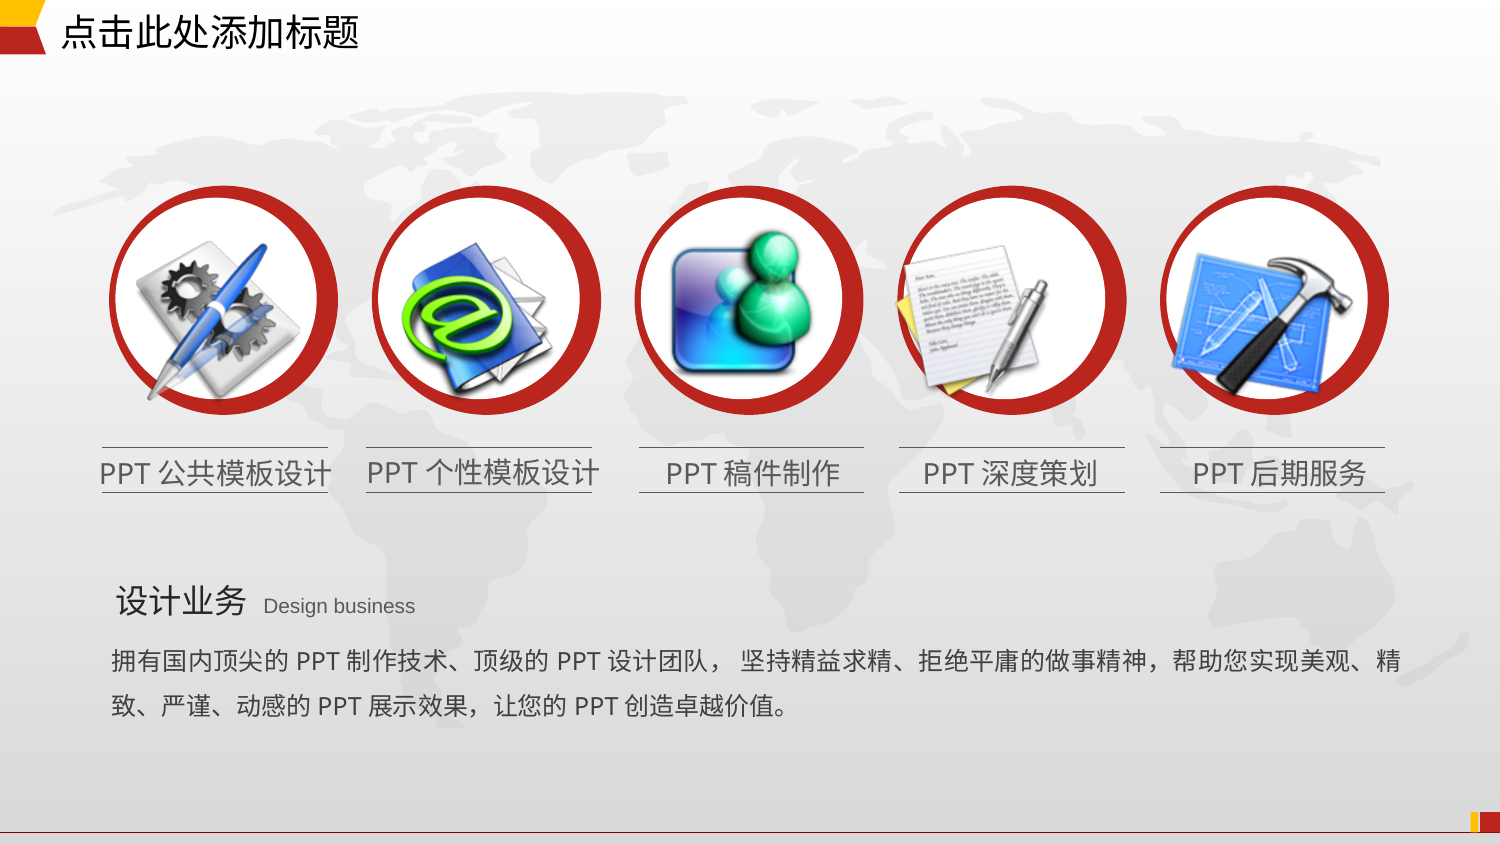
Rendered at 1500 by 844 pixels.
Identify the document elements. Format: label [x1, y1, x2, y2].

text_box [894, 185, 1127, 499]
text_box [1142, 185, 1418, 499]
text_box [634, 185, 865, 499]
text_box [76, 185, 336, 499]
text_box [96, 572, 1418, 730]
text_box [337, 185, 630, 498]
